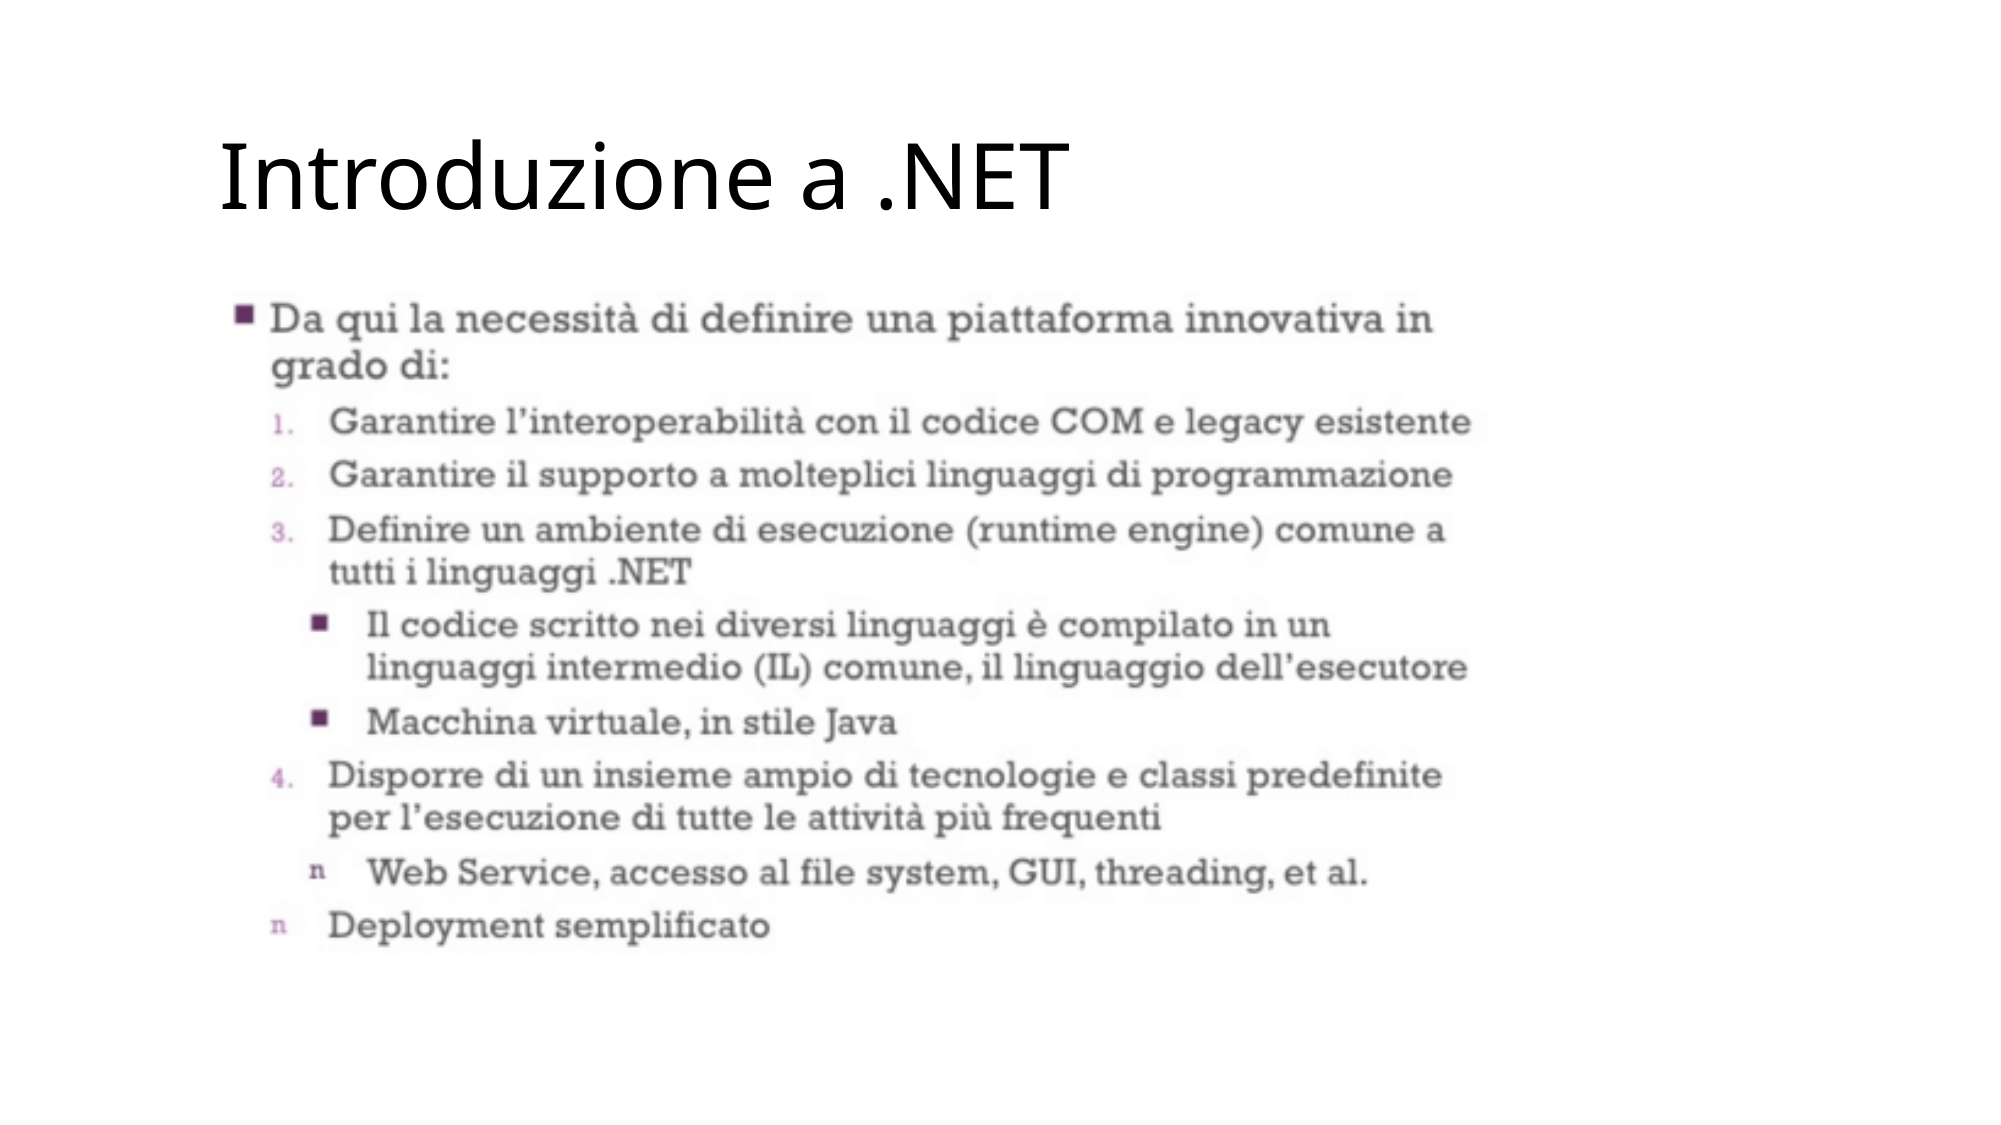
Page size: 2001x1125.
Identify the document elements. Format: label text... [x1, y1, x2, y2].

picture [199, 282, 1487, 970]
title Introduzione a .NET [200, 24, 1800, 238]
